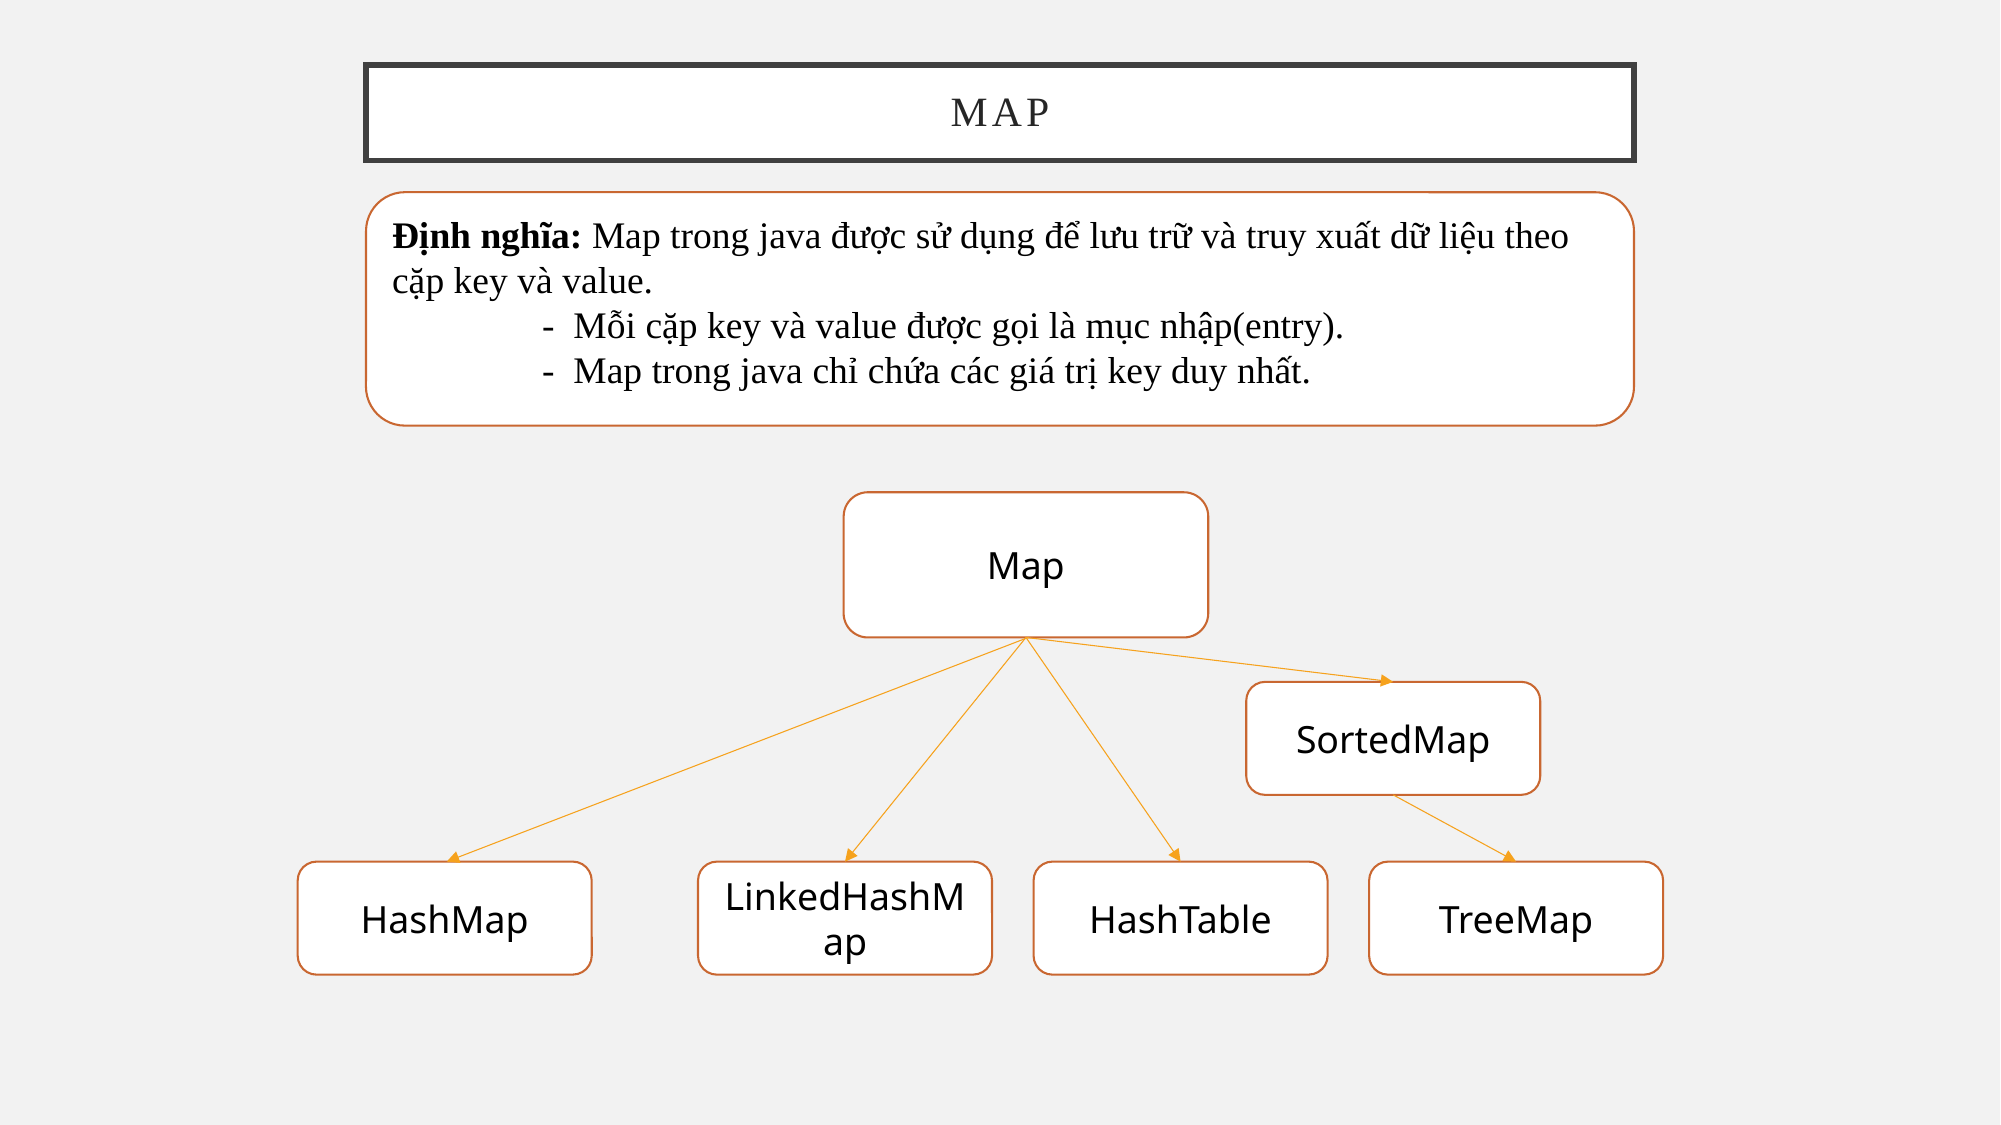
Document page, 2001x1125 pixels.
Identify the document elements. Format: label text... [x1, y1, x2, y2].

text_box Map [366, 65, 1634, 161]
text_box LinkedHashMap [696, 862, 994, 976]
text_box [844, 637, 1025, 862]
text_box Định nghĩa: Map trong java được sử dụng để lưu trữ và truy xuất dữ liệu theo cặp key và value. - Mỗi cặp key và value được gọi là mục nhập(entry). - Map trong java chỉ chứa các giá trị key duy nhất. [364, 191, 1636, 427]
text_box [1393, 794, 1517, 862]
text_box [1025, 682, 1181, 862]
text_box HashMap [296, 860, 593, 976]
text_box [446, 637, 844, 862]
text_box HashTable [1032, 860, 1329, 976]
text_box SortedMap [1245, 680, 1542, 796]
text_box TreeMap [1368, 860, 1665, 976]
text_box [1025, 637, 1394, 682]
text_box Map [842, 491, 1210, 637]
